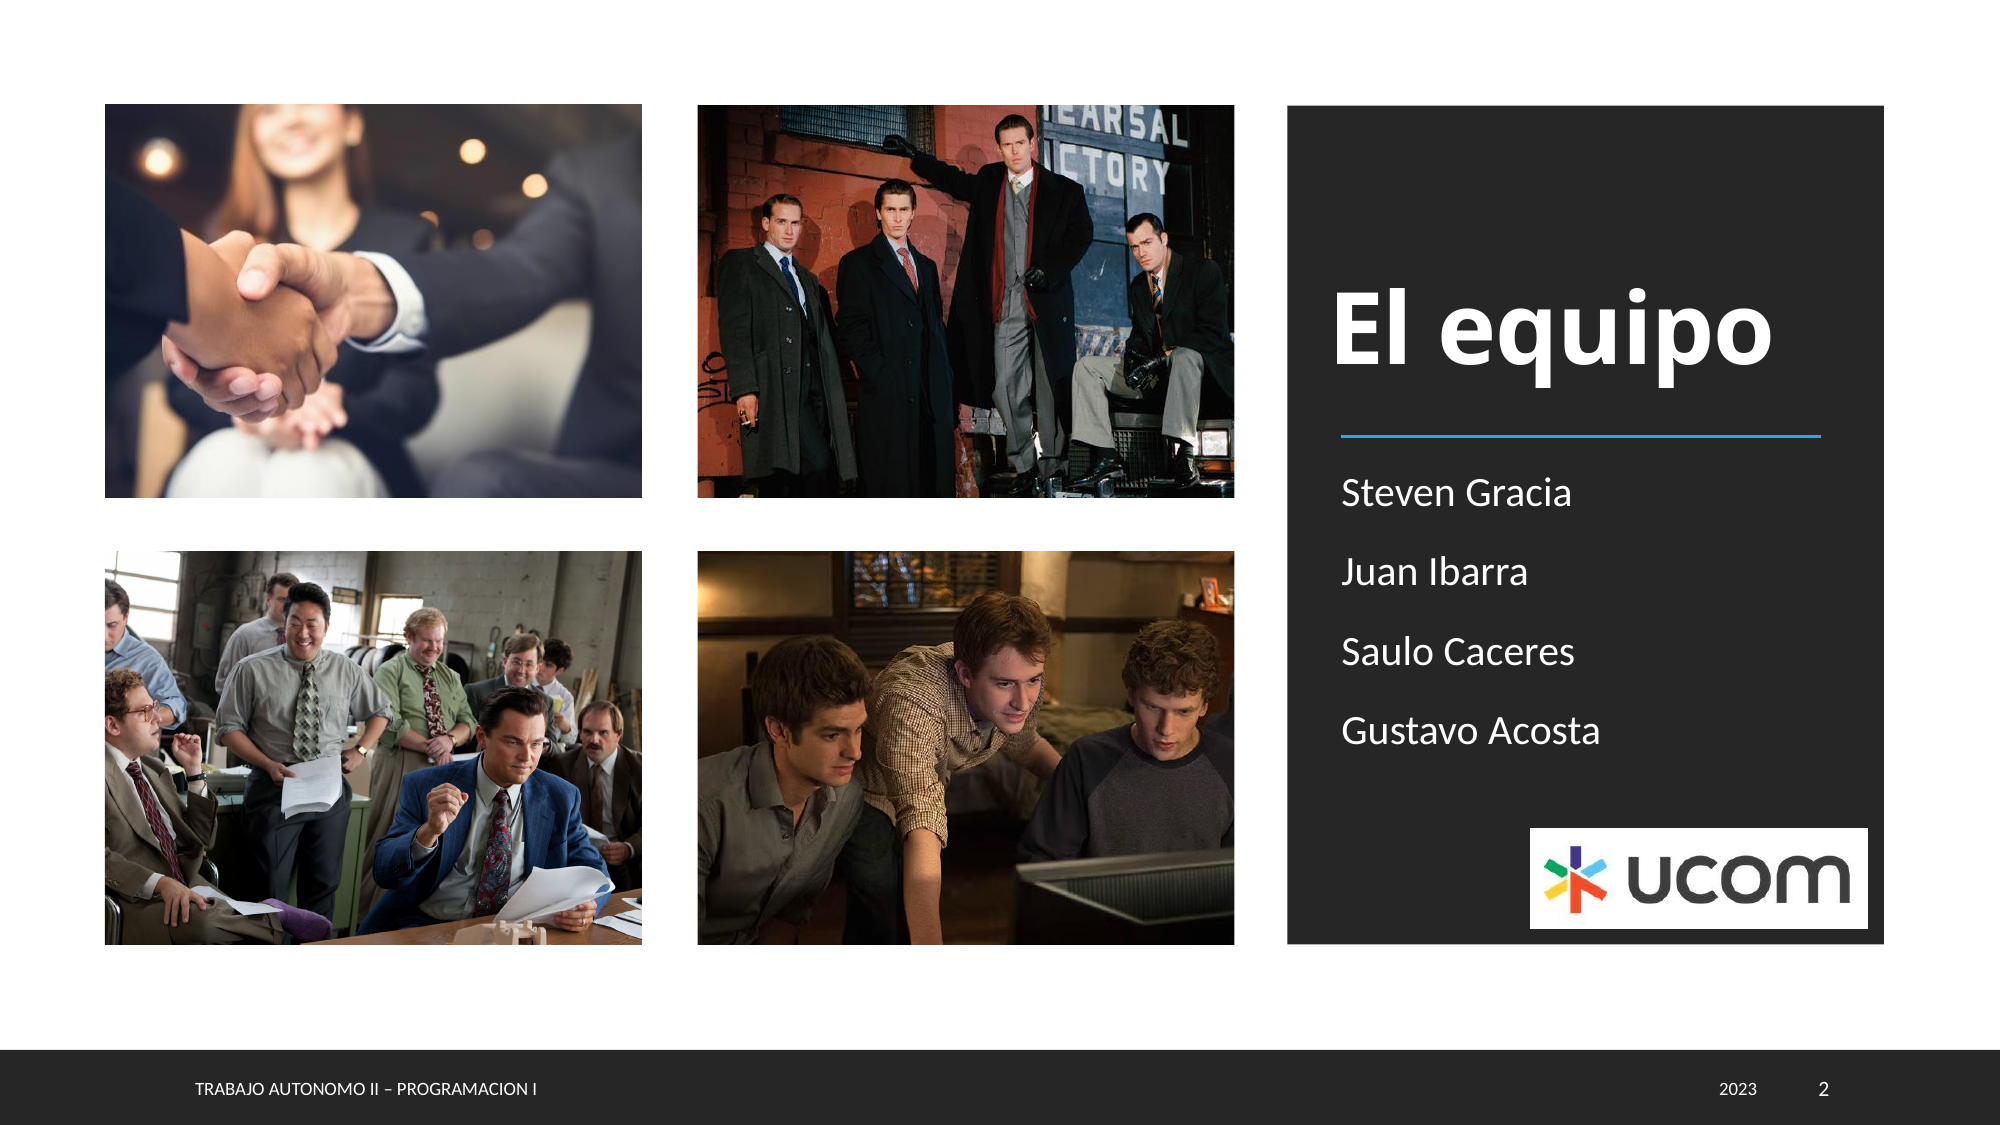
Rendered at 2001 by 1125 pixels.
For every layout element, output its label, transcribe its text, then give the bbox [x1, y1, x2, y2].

picture [696, 104, 1235, 499]
title El equipo [1313, 155, 1868, 394]
picture [104, 104, 643, 499]
picture [1529, 827, 1868, 930]
slide_number 2023 [1348, 1057, 1773, 1118]
slide_number 2 [1803, 1057, 1932, 1118]
picture [104, 551, 643, 946]
footer Trabajo autonomo II – programacion I [180, 1057, 1299, 1118]
list Steven Gracia Juan Ibarra Saulo Caceres Gustavo Acosta [1326, 457, 1848, 902]
picture [696, 551, 1235, 946]
